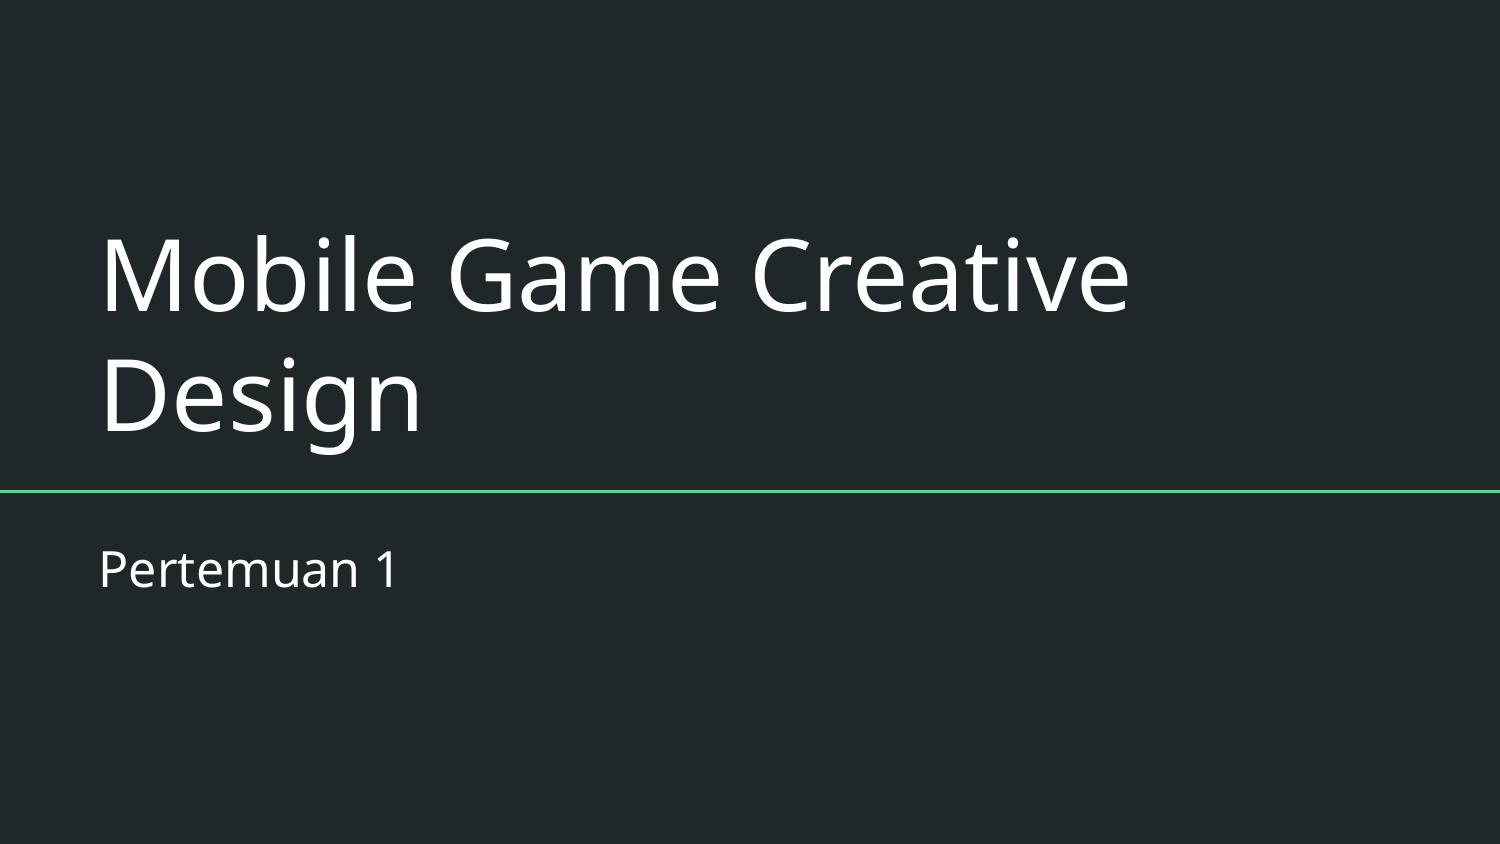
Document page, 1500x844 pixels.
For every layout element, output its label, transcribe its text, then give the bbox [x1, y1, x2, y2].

title Mobile Game Creative Design [83, 206, 1417, 467]
subtitle Pertemuan 1 [83, 522, 1417, 626]
